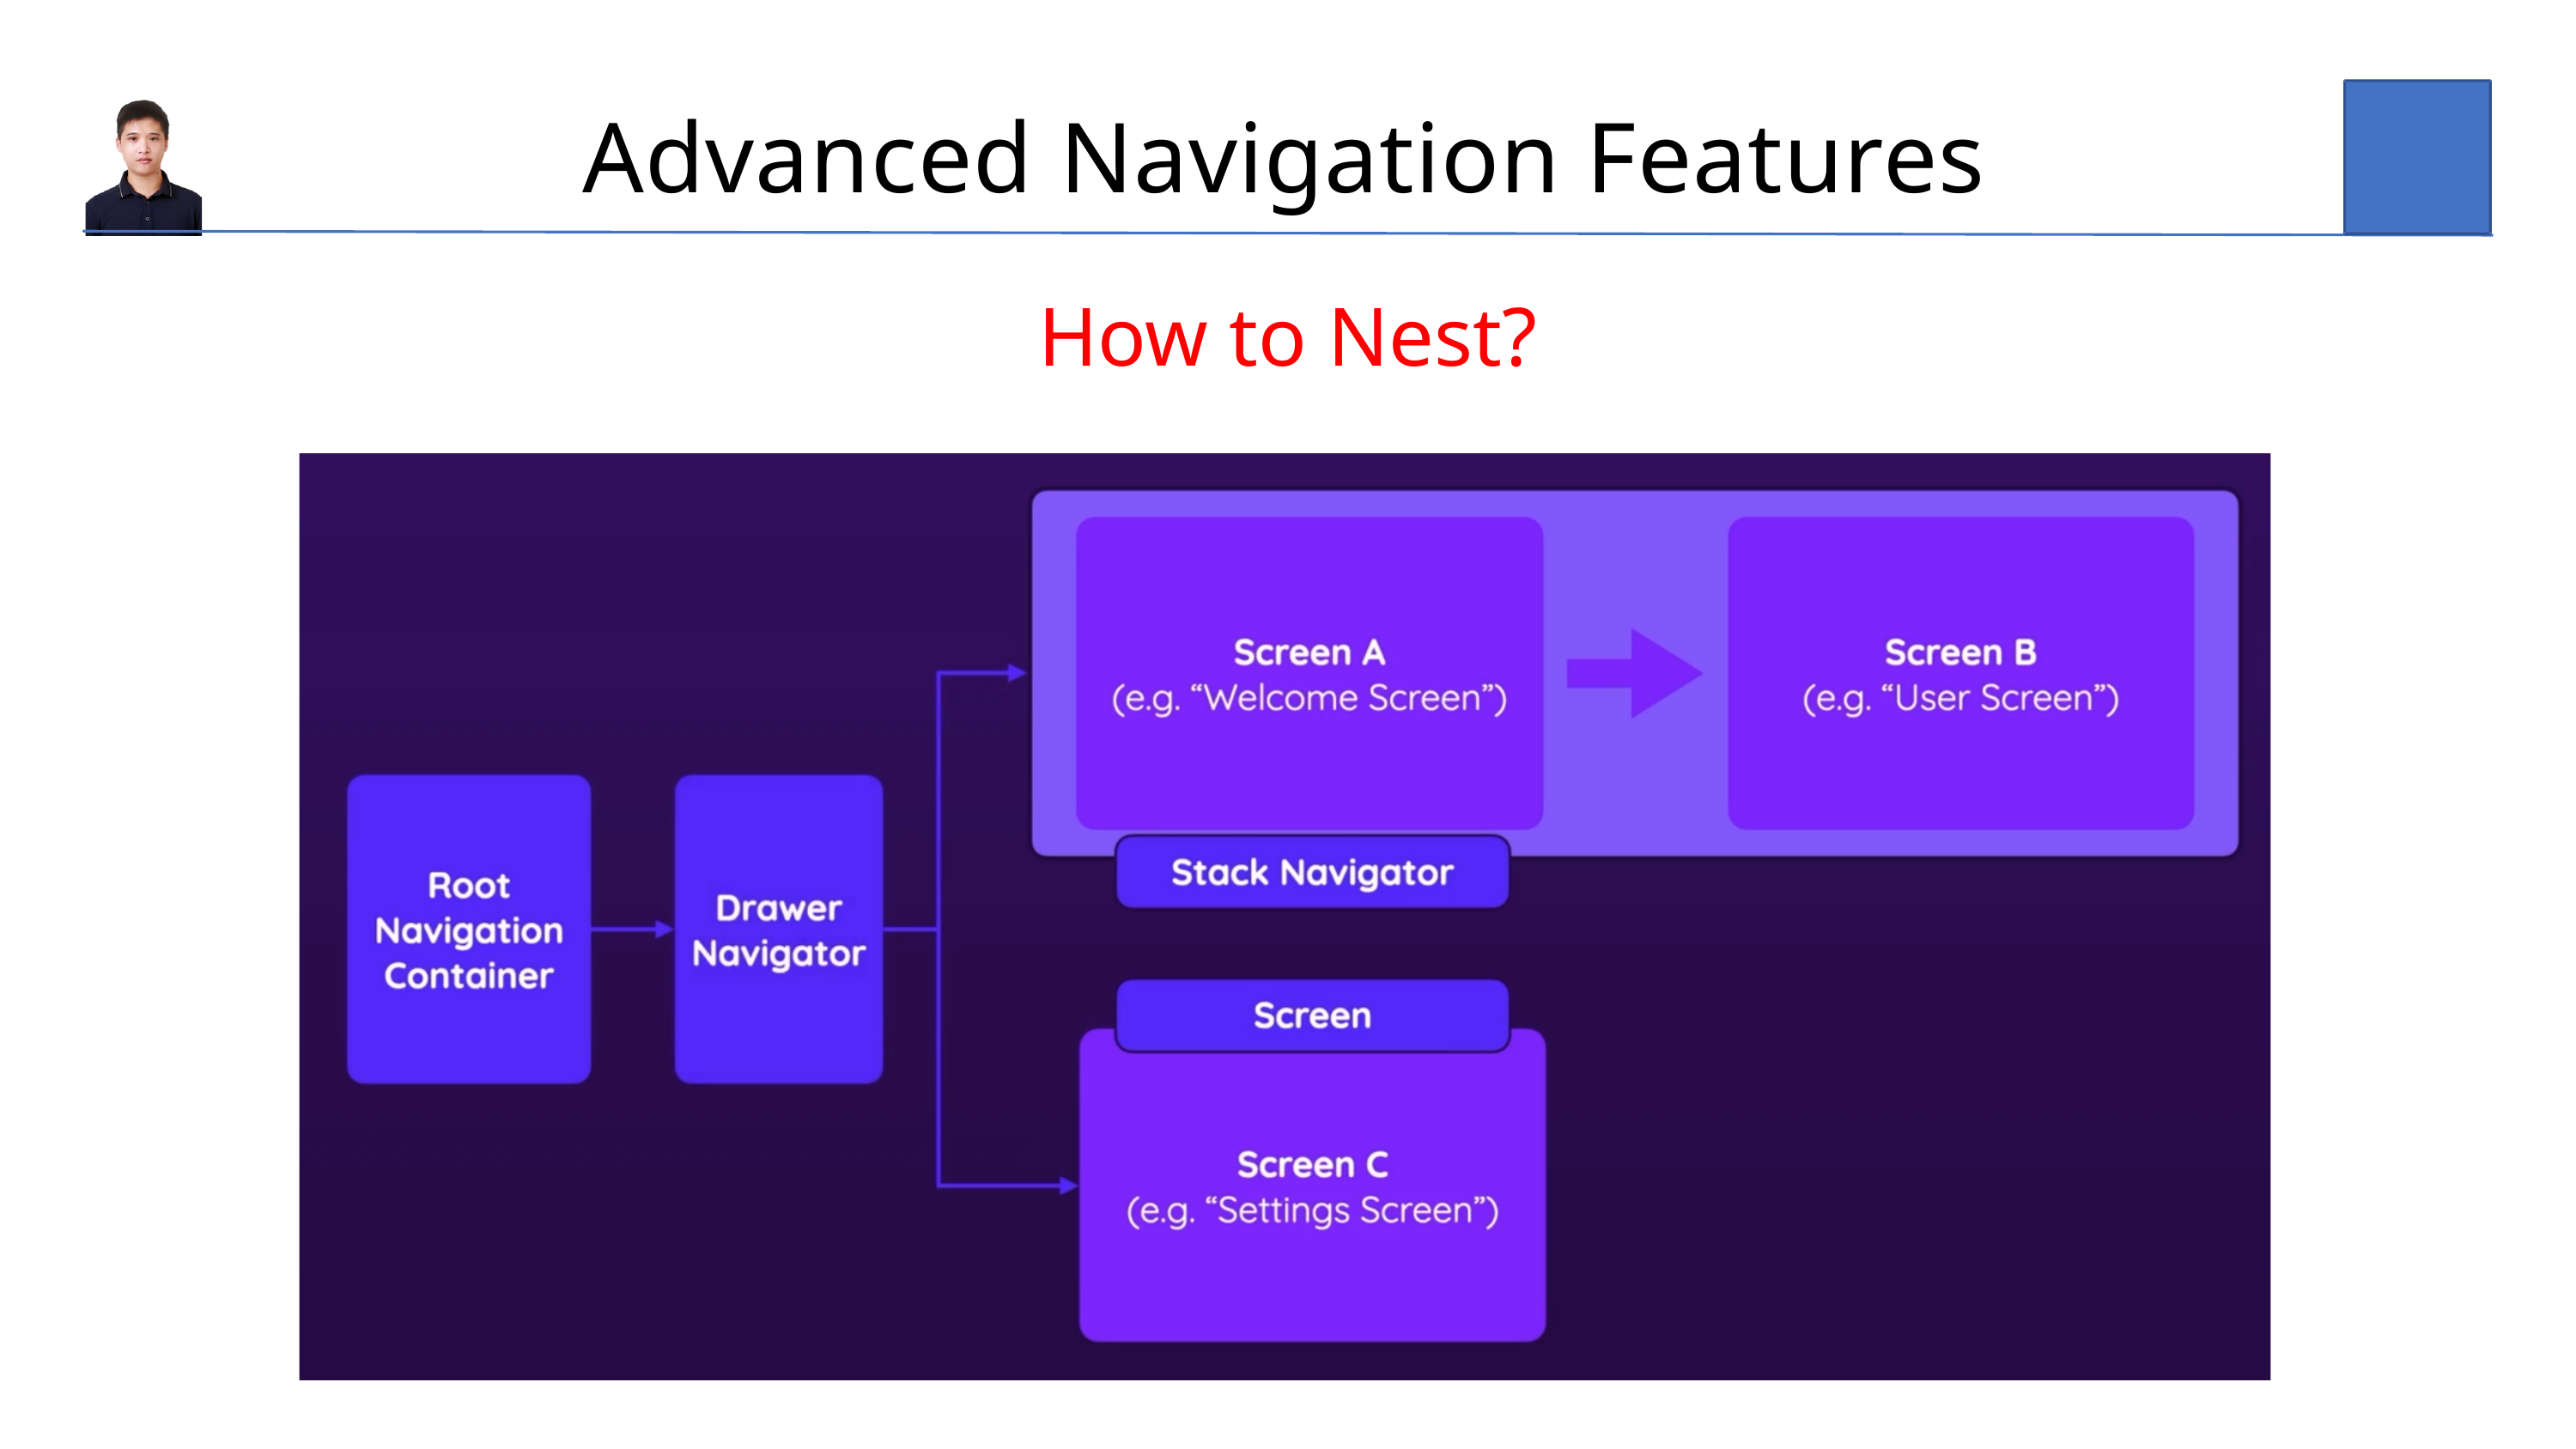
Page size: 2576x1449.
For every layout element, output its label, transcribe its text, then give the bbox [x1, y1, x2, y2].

text_box How to Nest? [993, 286, 1583, 383]
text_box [2342, 79, 2493, 235]
text_box [85, 80, 203, 231]
text_box Advanced Navigation Features [240, 96, 2330, 213]
text_box [85, 232, 203, 236]
text_box [299, 453, 2271, 1380]
